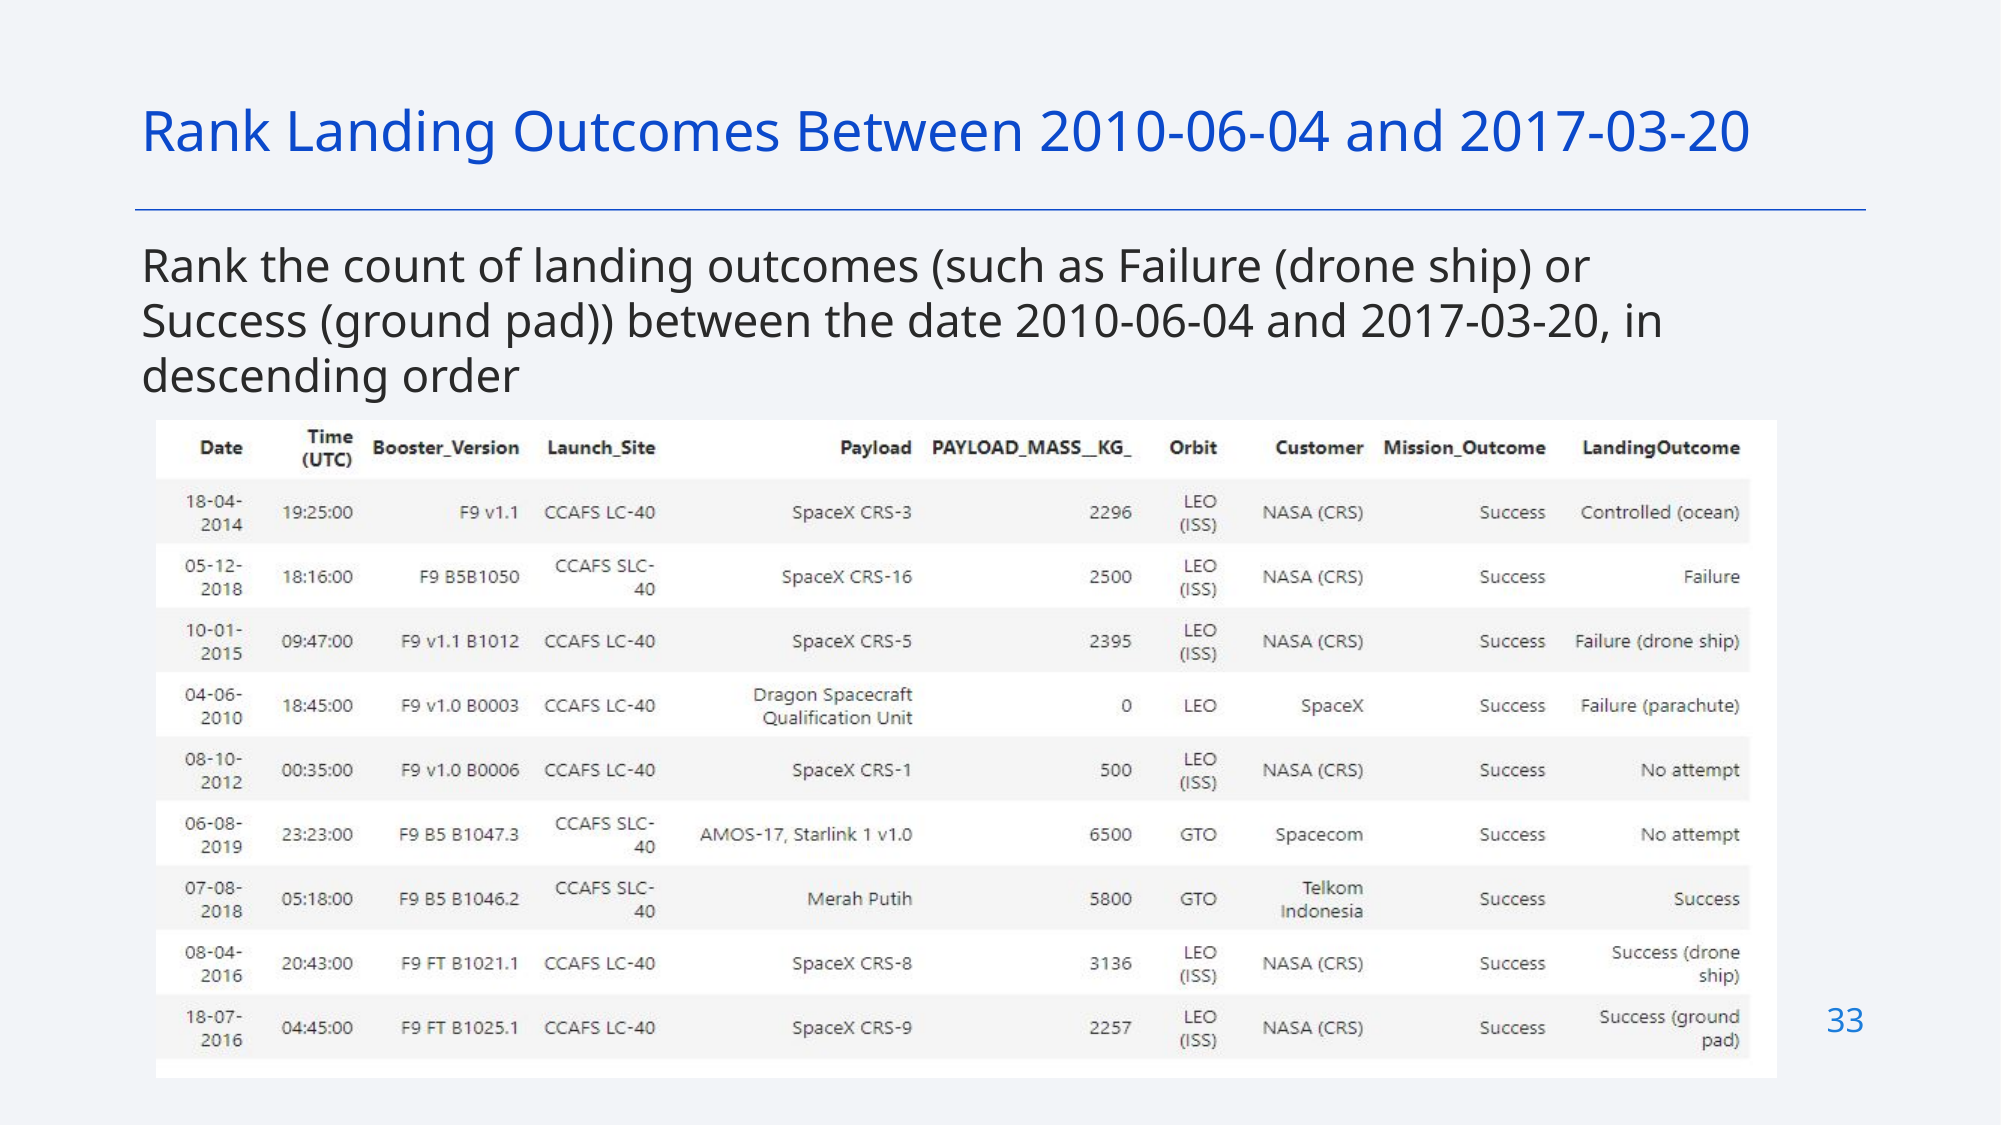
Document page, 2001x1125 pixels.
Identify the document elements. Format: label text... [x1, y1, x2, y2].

text_box Rank Landing Outcomes Between 2010-06-04 and 2017-03-20 [126, 88, 1852, 179]
picture [0, 0, 2001, 1125]
slide_number 33 [1777, 988, 1880, 1055]
list Rank the count of landing outcomes (such as Failure (drone ship) or Success (ground pad)) between the date 2010-06-04 and 2017-03-20, in descending order [126, 229, 1725, 421]
